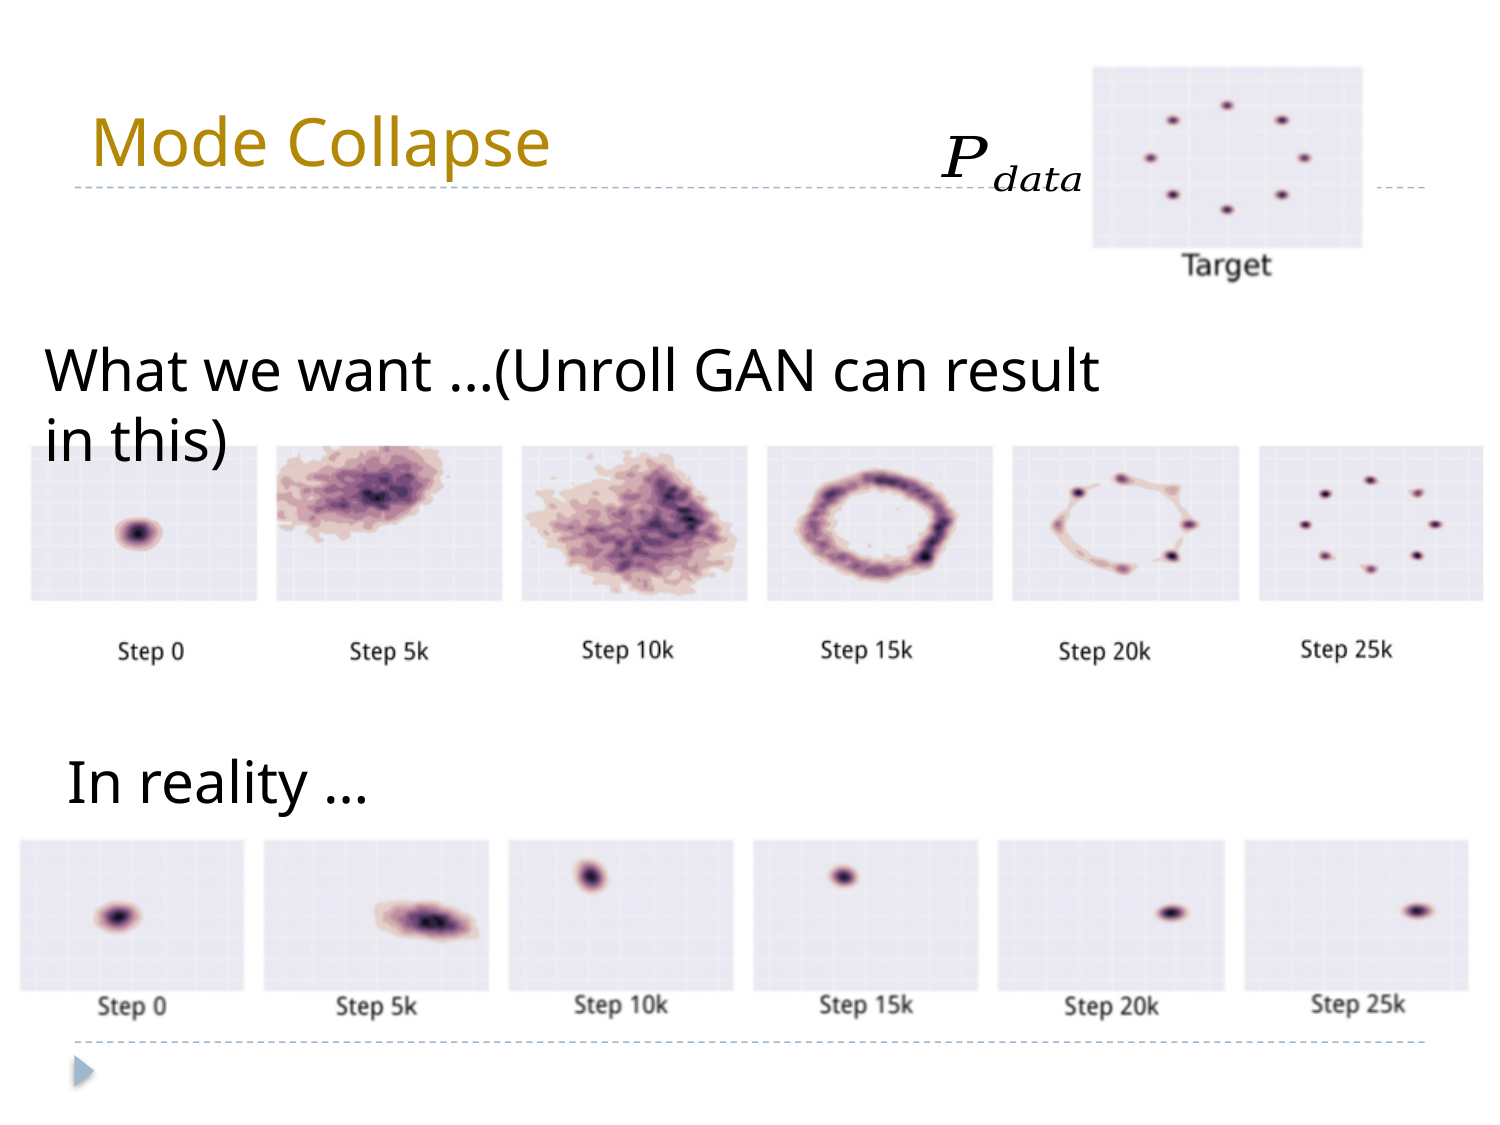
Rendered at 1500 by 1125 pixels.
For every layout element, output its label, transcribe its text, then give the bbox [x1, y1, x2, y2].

picture [11, 829, 1489, 1029]
title Mode Collapse [74, 24, 1426, 188]
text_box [937, 50, 1378, 286]
text_box In reality … [53, 738, 503, 823]
picture [0, 423, 1500, 685]
text_box What we want …(Unroll GAN can result in this) [29, 325, 1140, 423]
